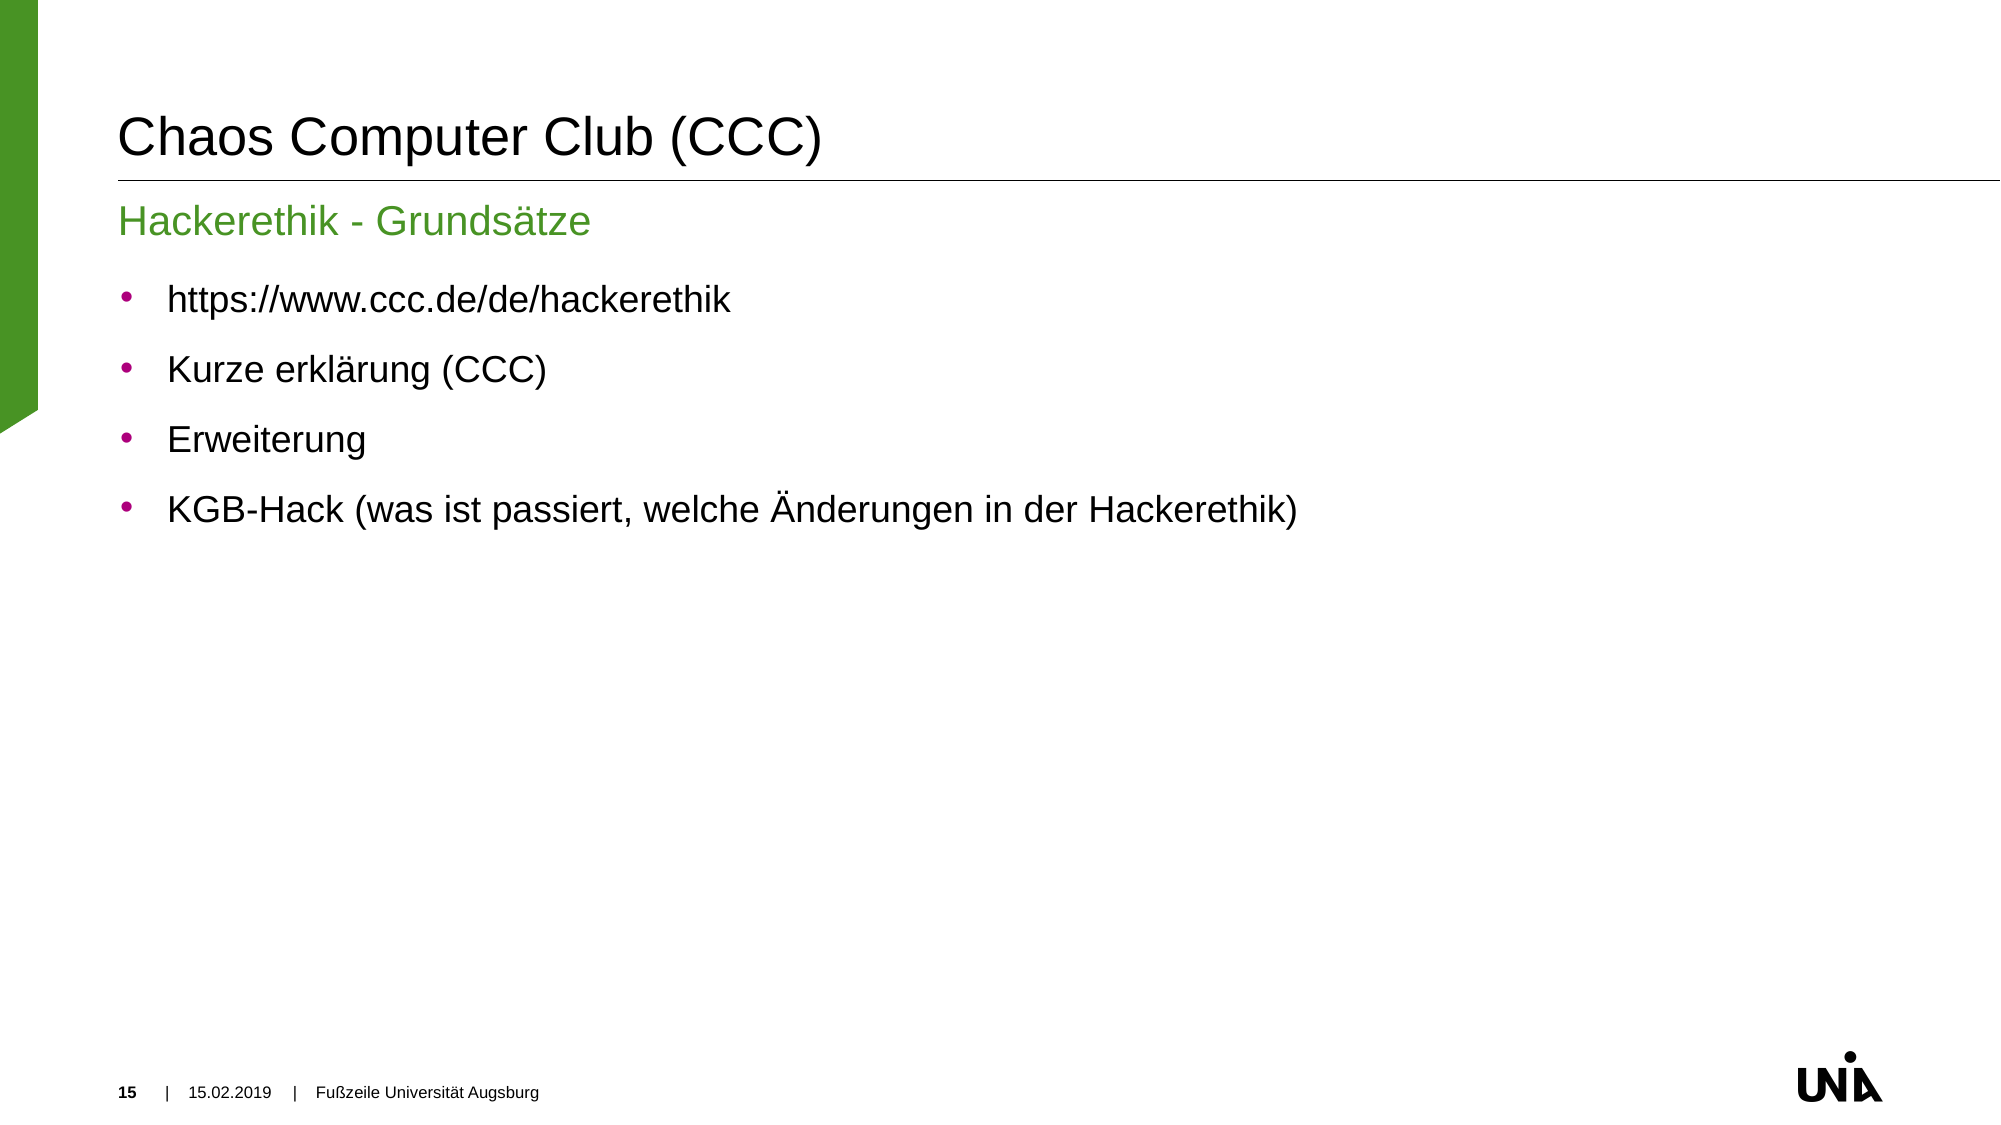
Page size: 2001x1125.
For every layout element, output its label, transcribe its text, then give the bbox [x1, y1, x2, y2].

picture [1798, 1051, 1883, 1102]
title Chaos Computer Club (CCC) [117, 0, 1882, 167]
list https://www.ccc.de/de/hackerethik Kurze erklärung (CCC) Erweiterung KGB-Hack (was ist passiert, welche Änderungen in der Hackerethik) [118, 274, 1883, 1037]
subtitle Hackerethik - Grundsätze [117, 193, 1882, 254]
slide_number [171, 1066, 292, 1102]
slide_number 15 [118, 1066, 171, 1102]
footer | Fußzeile Universität Augsburg [292, 1066, 1490, 1102]
